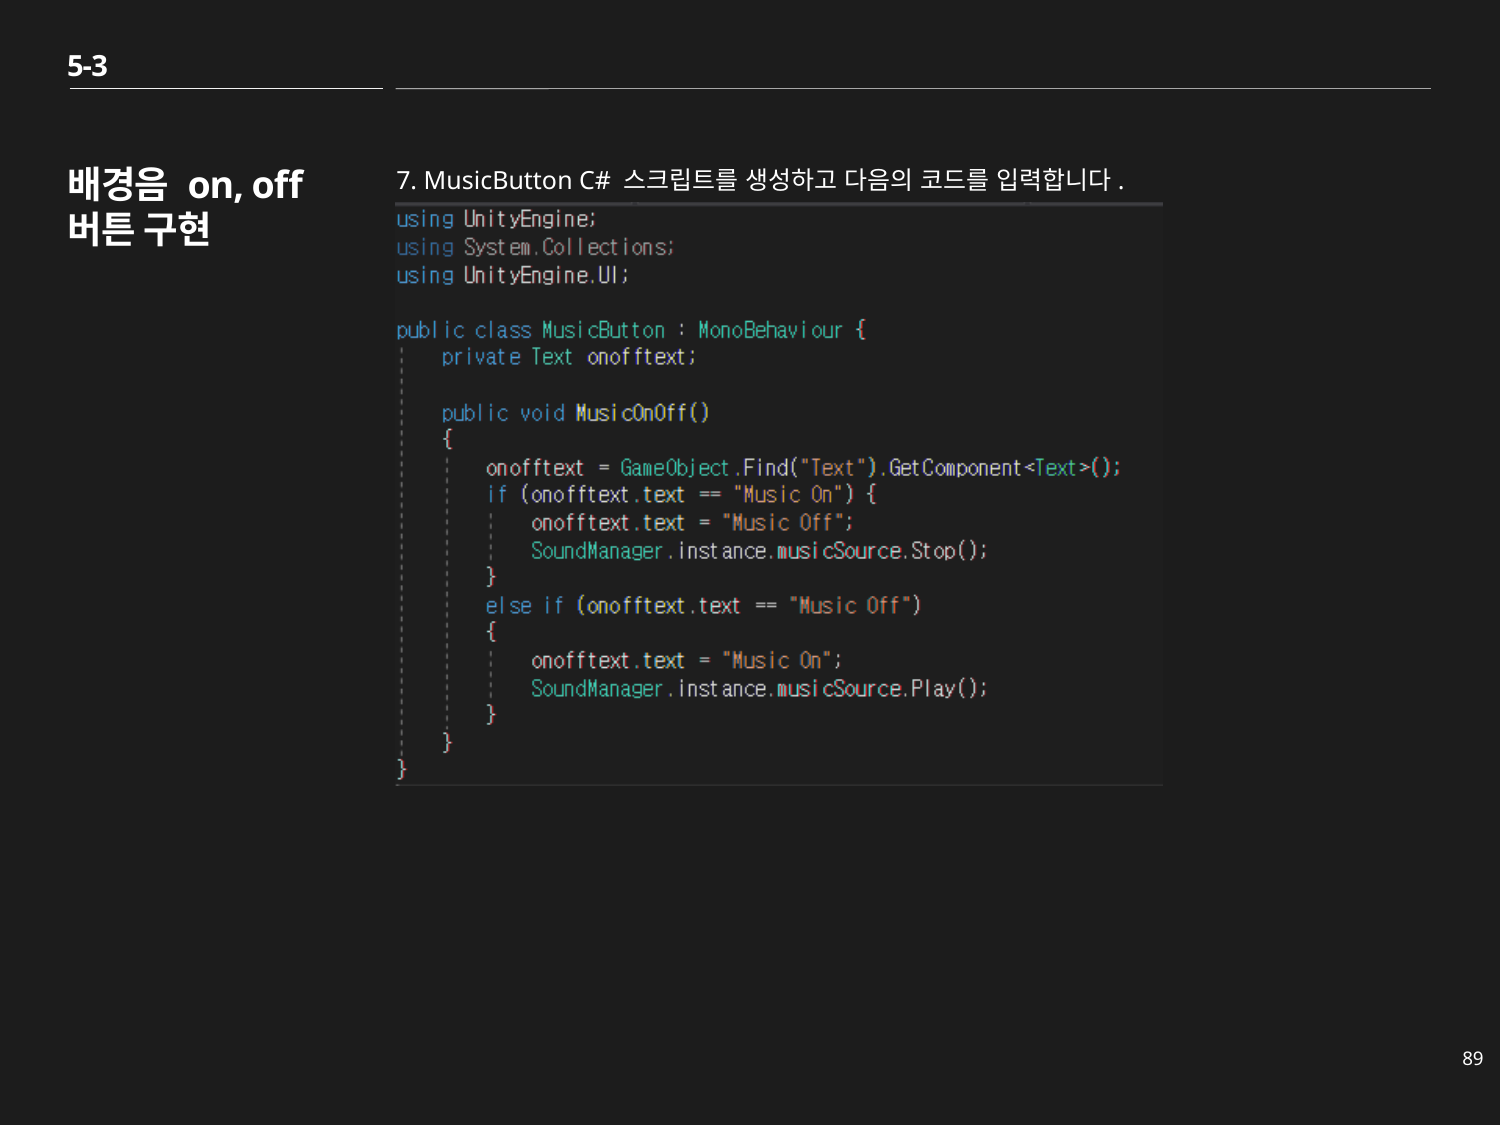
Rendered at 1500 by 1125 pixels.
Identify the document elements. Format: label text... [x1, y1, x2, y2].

text_box 7. MusicButton C# 스크립트를 생성하고 다음의 코드를 입력합니다. [381, 157, 1140, 202]
text_box 89 [1377, 1039, 1499, 1080]
text_box 5-3 [52, 39, 123, 90]
title 배경음 on, off 버튼 구현 [52, 153, 384, 395]
picture [395, 202, 1164, 786]
